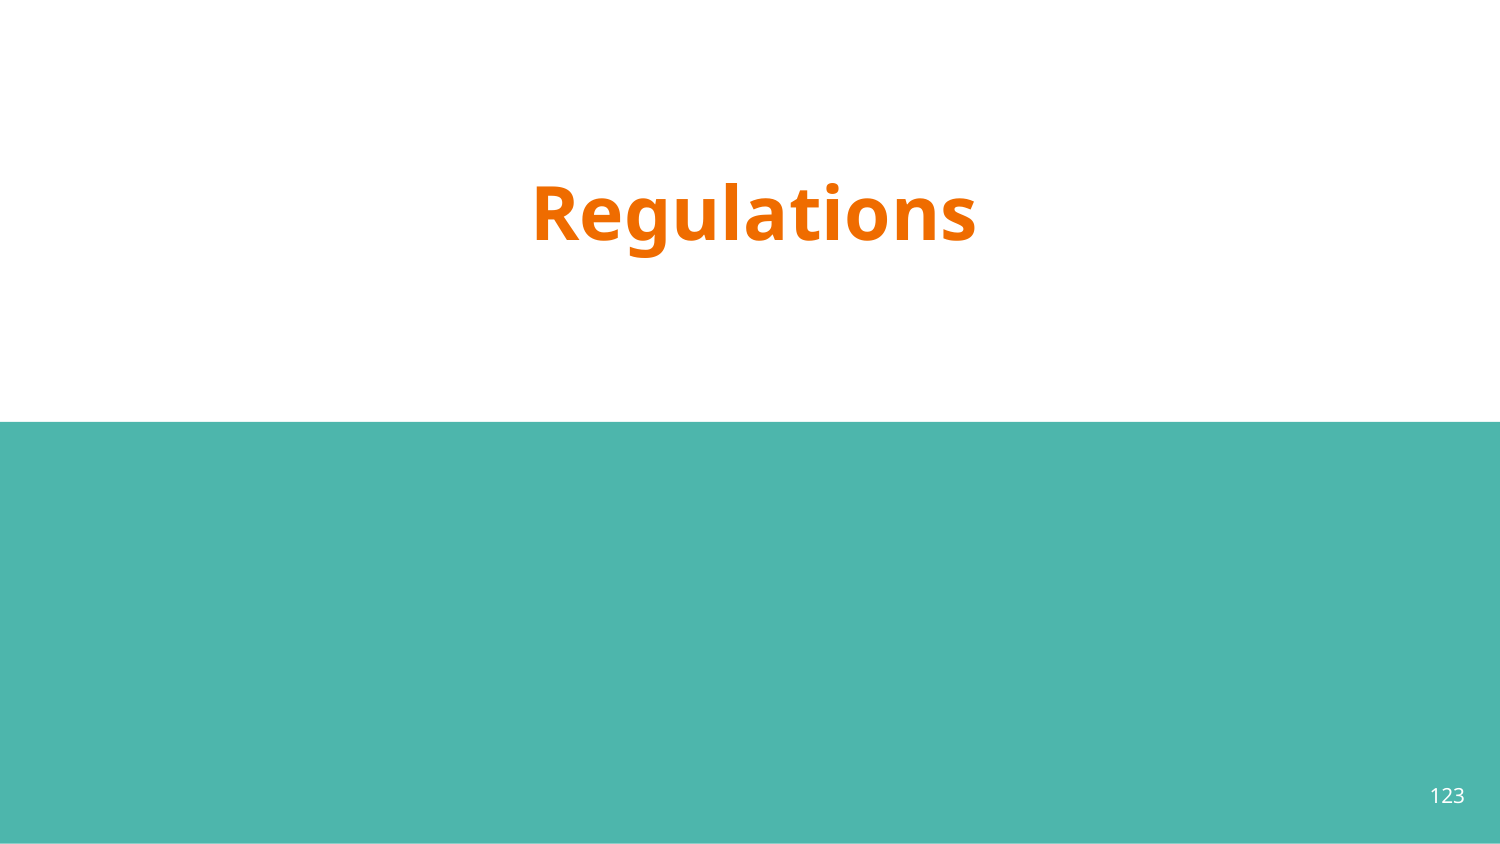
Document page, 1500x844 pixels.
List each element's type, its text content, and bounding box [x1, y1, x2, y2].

title Regulations [51, 133, 1458, 289]
slide_number 123 [1389, 764, 1480, 830]
